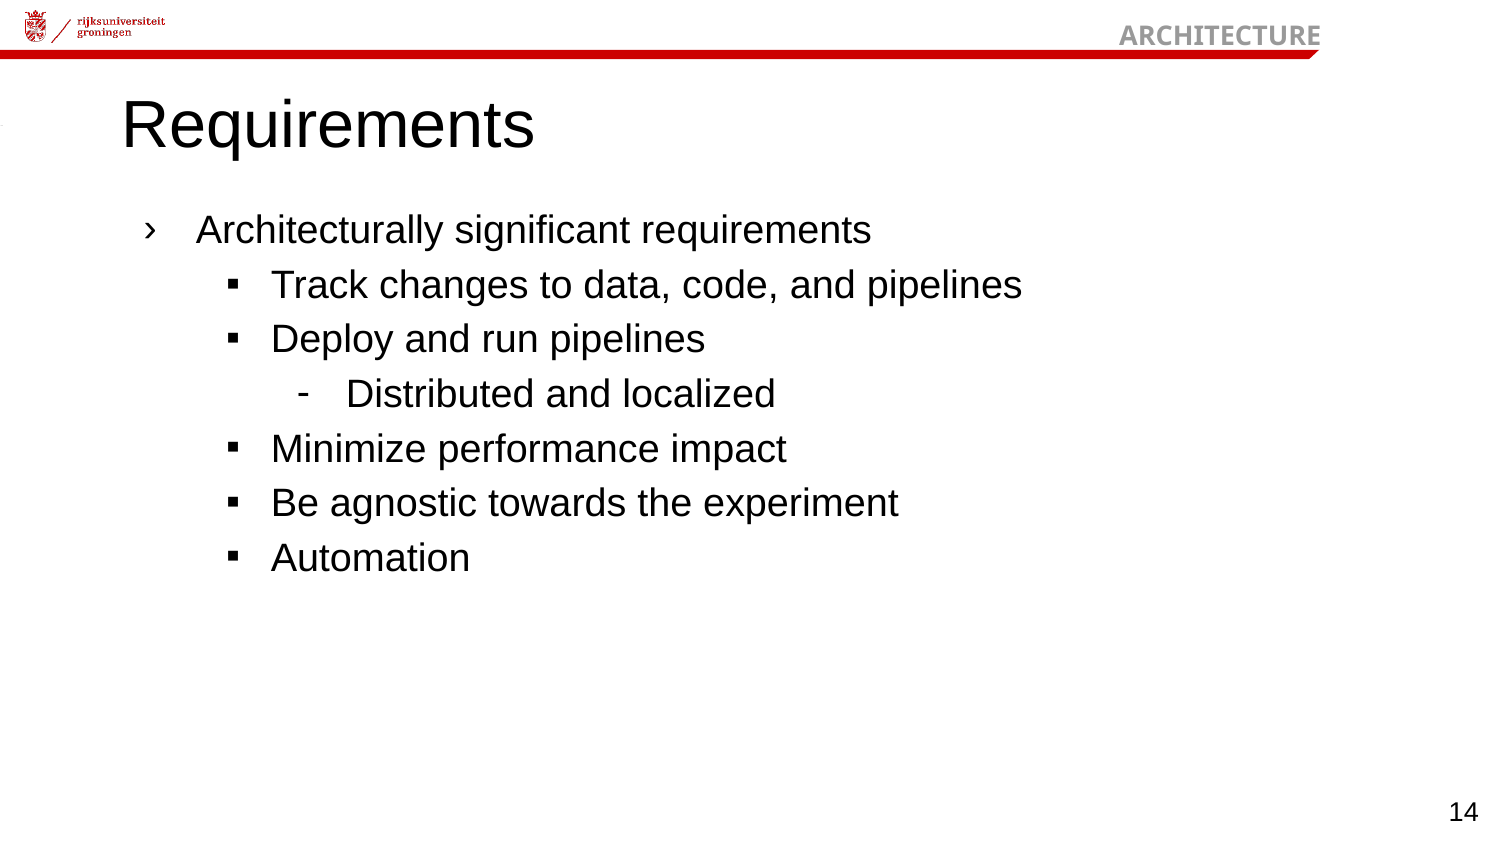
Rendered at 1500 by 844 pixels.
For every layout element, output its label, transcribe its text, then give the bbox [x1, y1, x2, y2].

slide_number ‹#› [1403, 779, 1494, 844]
picture [25, 10, 165, 43]
text_box ARCHITECTURE [1104, 3, 1339, 54]
list Architecturally significant requirements Track changes to data, code, and pipelines Deploy and run pipelines Distributed and localized Minimize performance impact Be agnostic towards the experiment Automation [0, 191, 1500, 825]
title Requirements [0, 71, 1500, 170]
